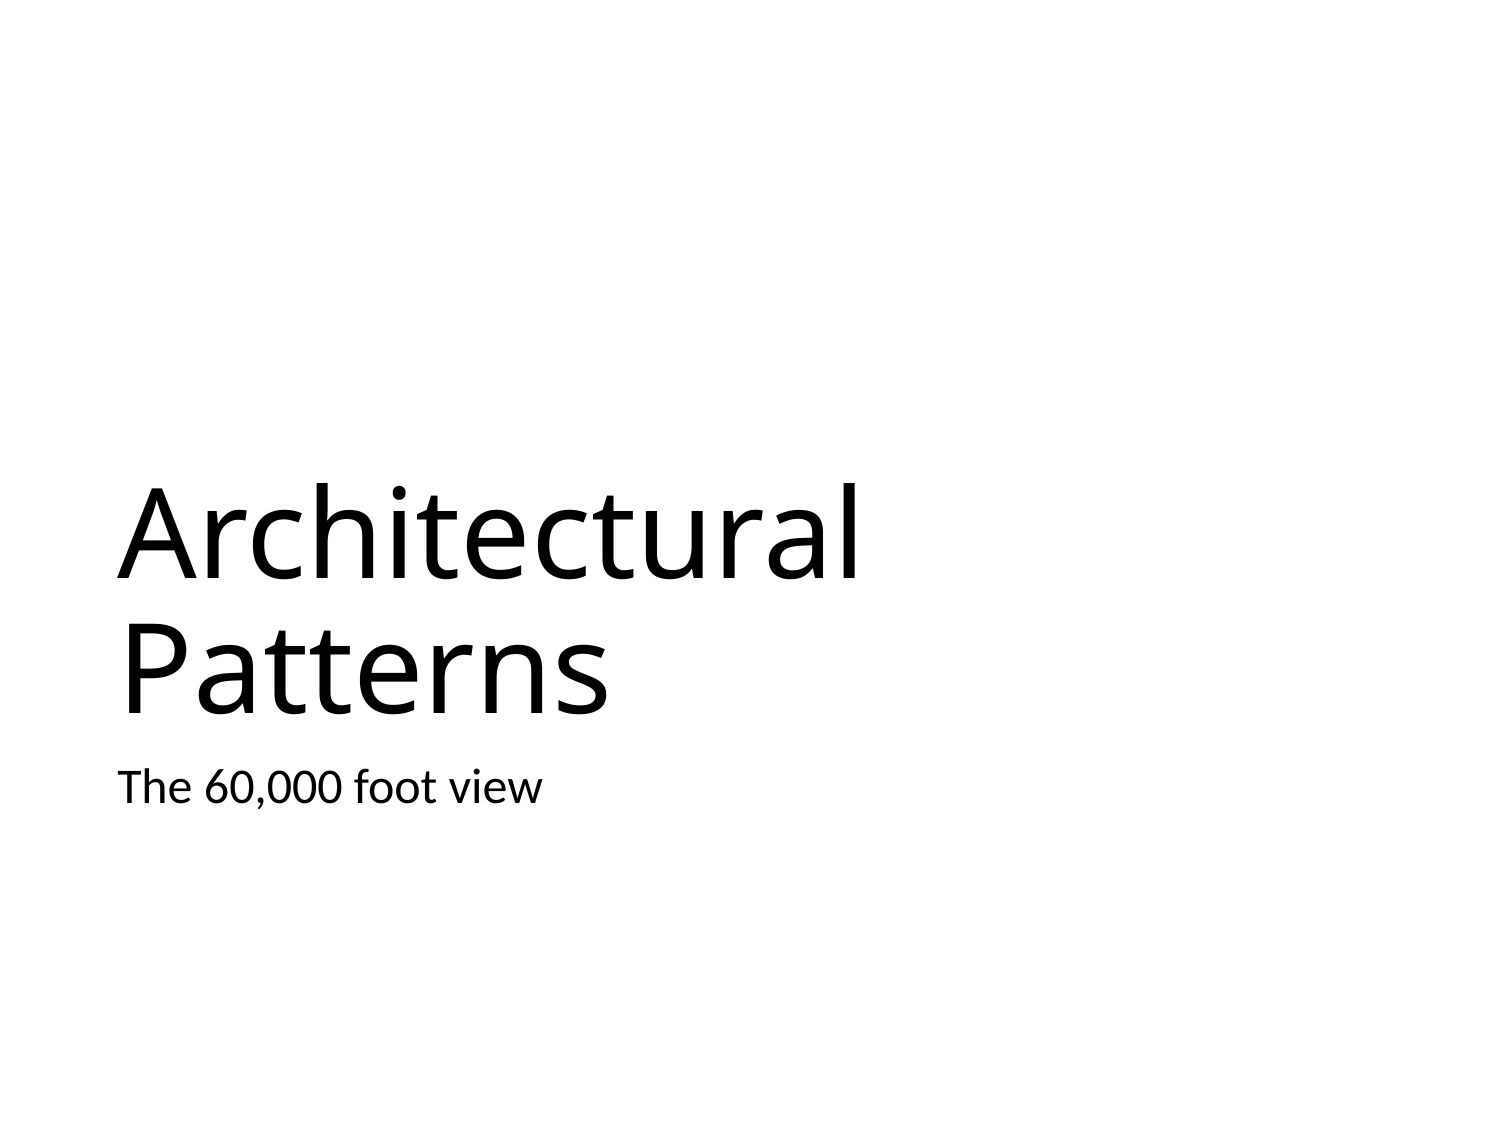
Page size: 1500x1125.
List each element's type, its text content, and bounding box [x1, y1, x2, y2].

list The 60,000 foot view [102, 752, 1397, 999]
title Architectural Patterns [102, 280, 1397, 749]
